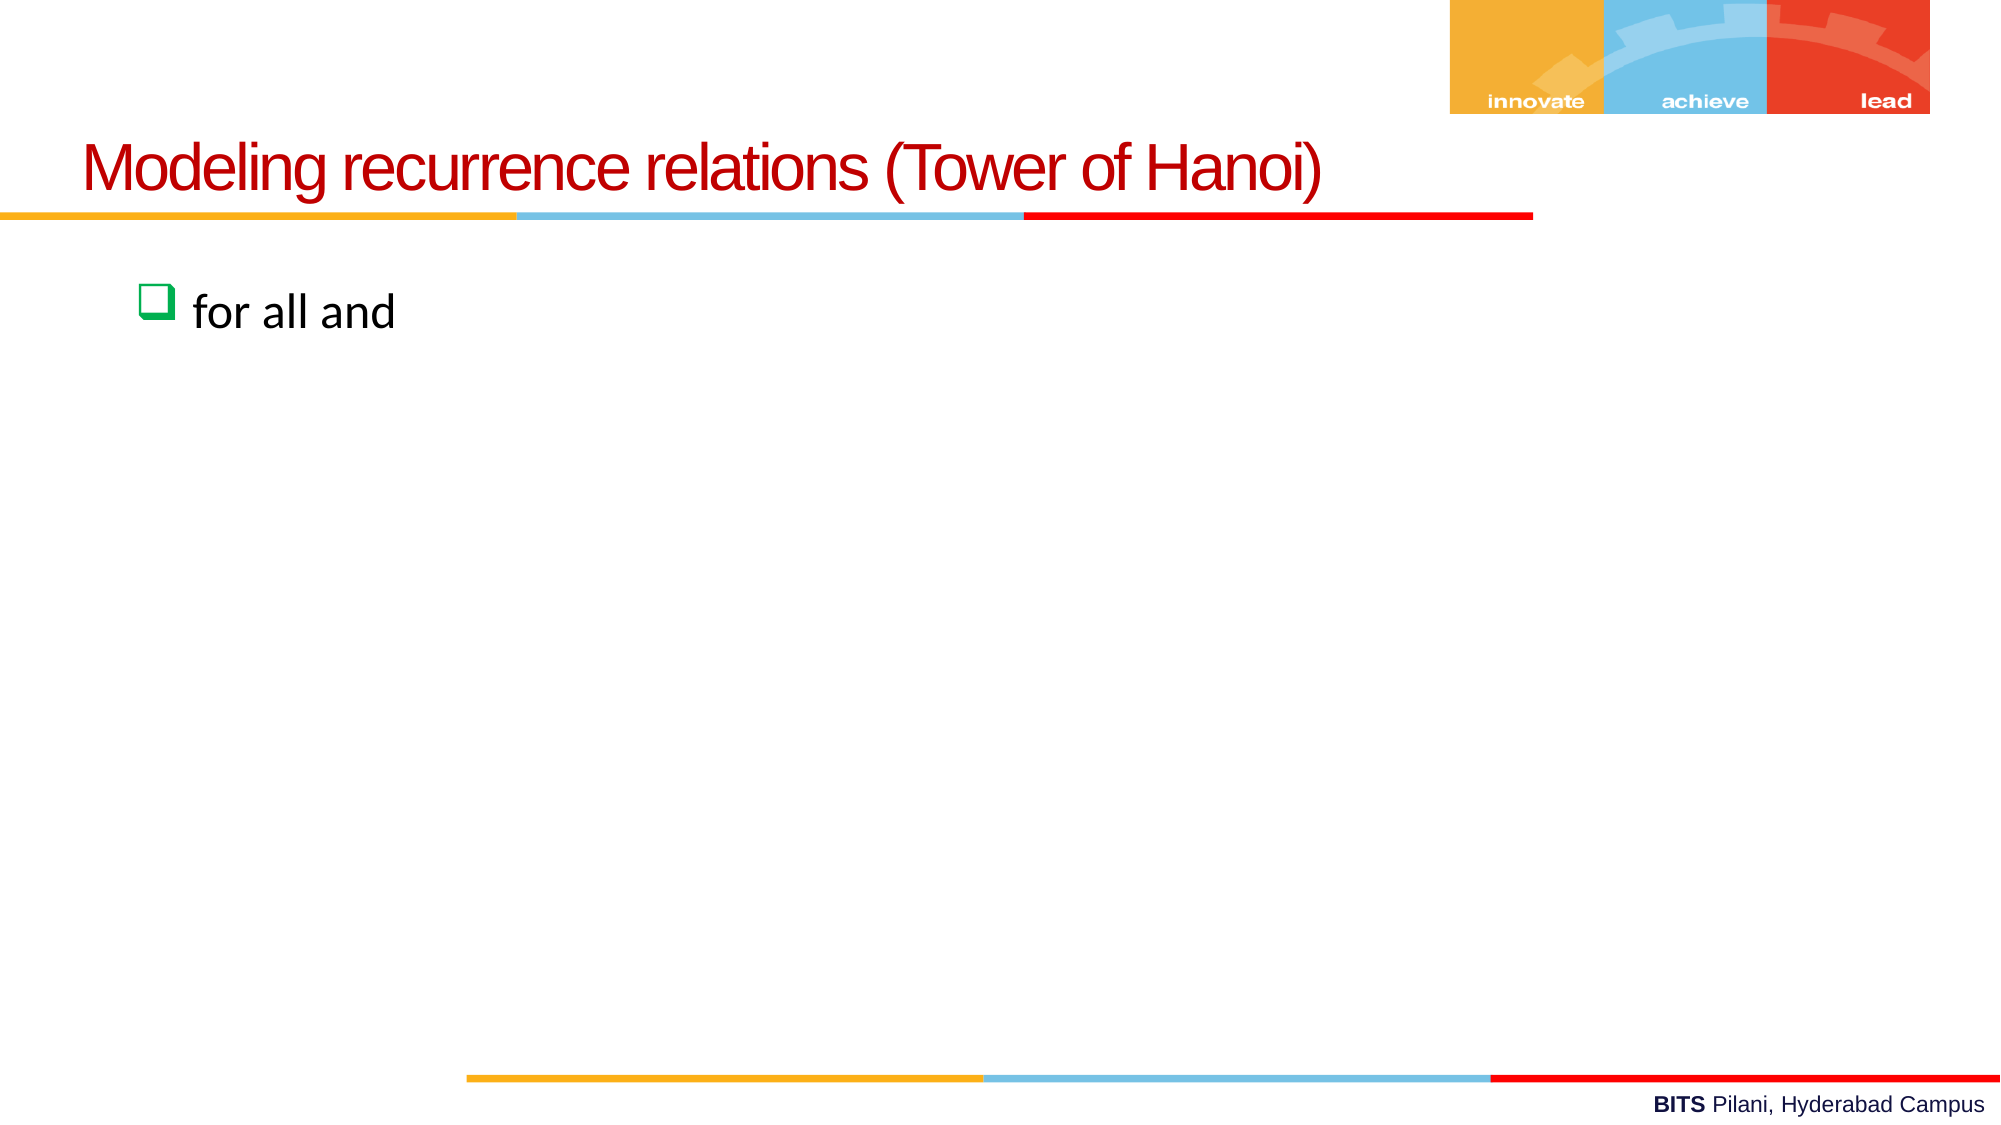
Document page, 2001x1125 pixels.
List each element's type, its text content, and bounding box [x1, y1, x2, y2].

list Modeling recurrence relations (Tower of Hanoi) [66, 120, 1450, 213]
text_box [66, 252, 1928, 1048]
picture [1449, 0, 1930, 114]
